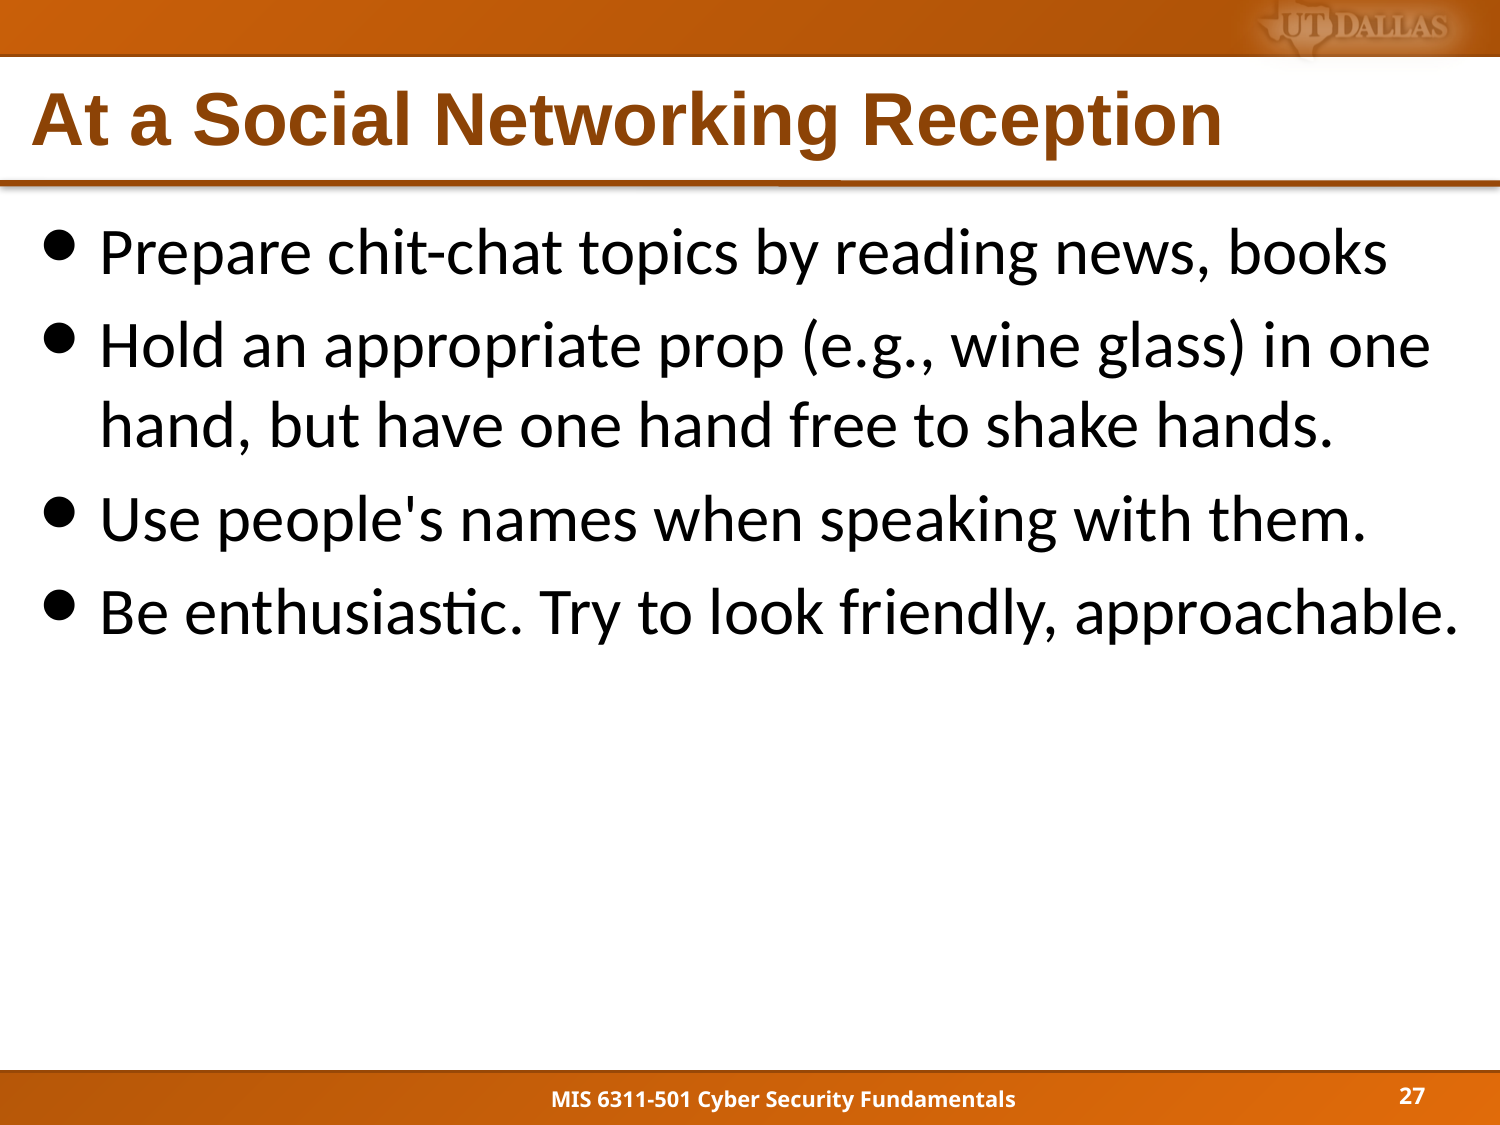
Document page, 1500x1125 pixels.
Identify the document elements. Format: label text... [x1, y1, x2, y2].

picture [1218, 0, 1500, 64]
slide_number 27 [1350, 1076, 1475, 1120]
title At a Social Networking Reception [0, 64, 1500, 178]
list Prepare chit-chat topics by reading news, books Hold an appropriate prop (e.g., wine glass) in one hand, but have one hand free to shake hands. Use people's names when speaking with them. Be enthusiastic. Try to look friendly, approachable. [24, 199, 1500, 1077]
